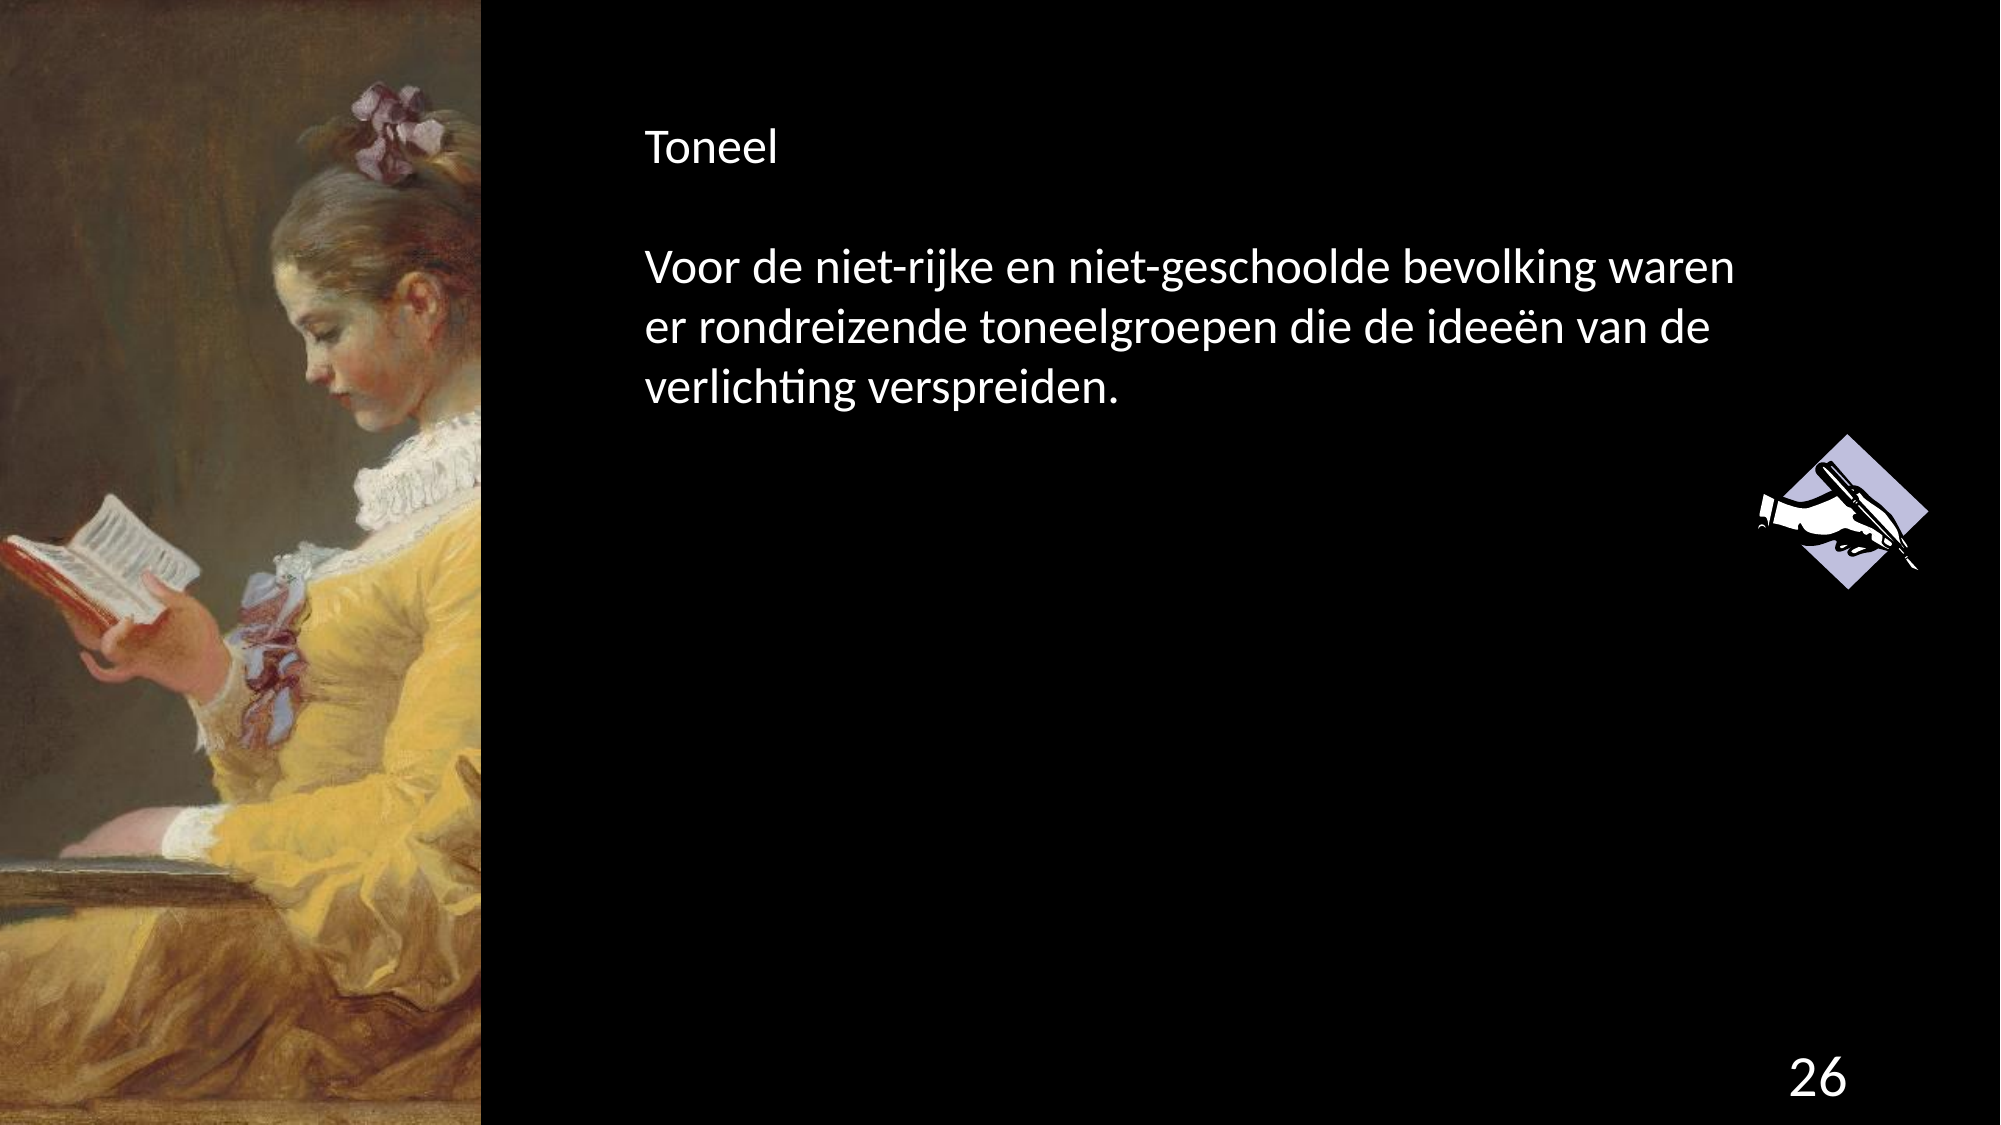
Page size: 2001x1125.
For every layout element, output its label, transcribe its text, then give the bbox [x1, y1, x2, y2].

picture [1750, 423, 1939, 600]
slide_number 26 [1412, 1042, 1863, 1103]
text_box Toneel Voor de niet-rijke en niet-geschoolde bevolking waren er rondreizende toneelgroepen die de ideeën van de verlichting verspreiden. [629, 105, 1767, 421]
picture [0, 0, 481, 1125]
